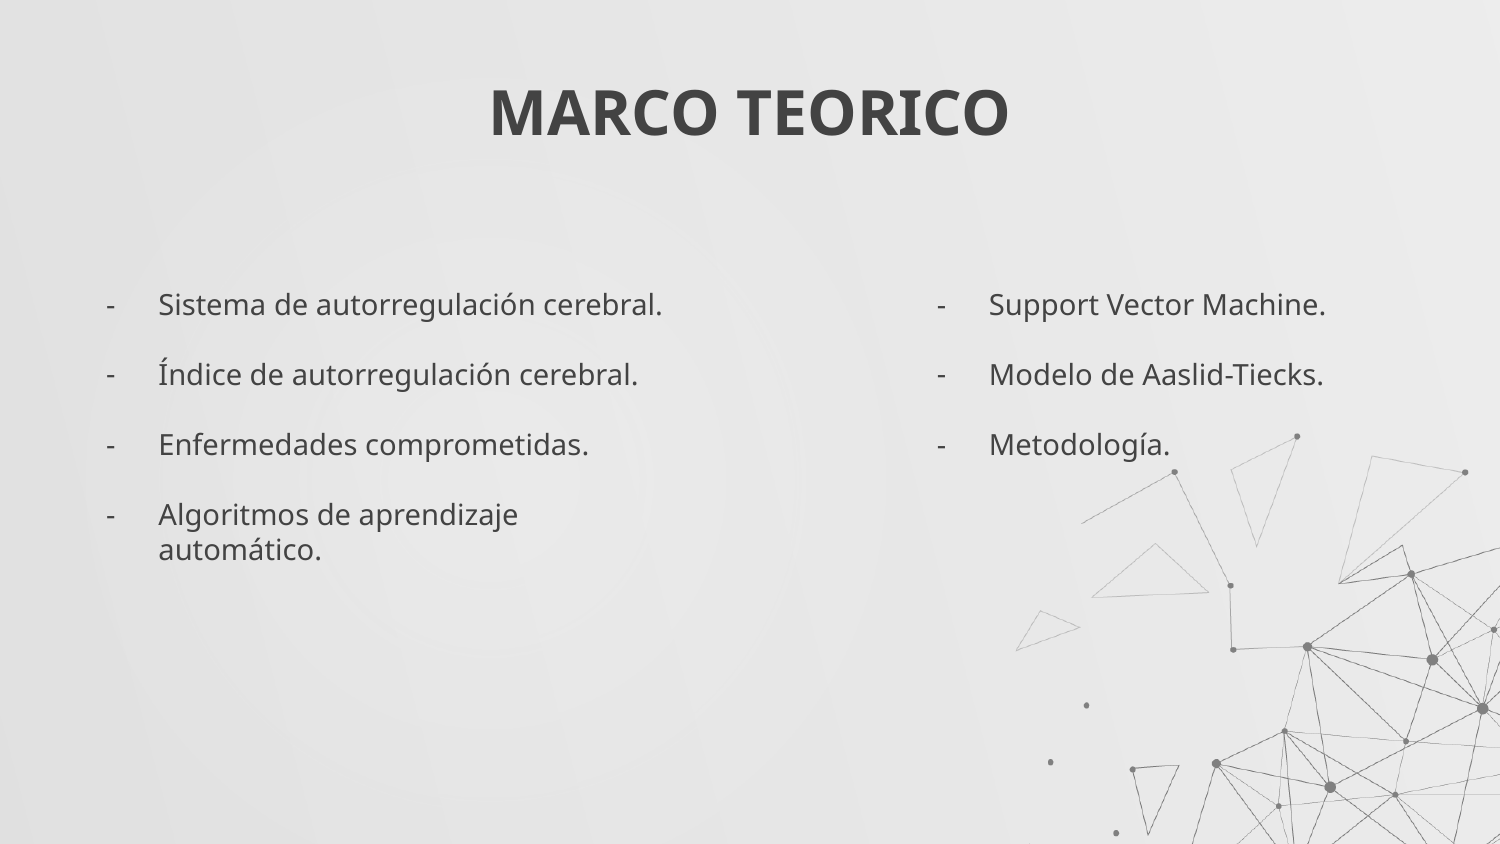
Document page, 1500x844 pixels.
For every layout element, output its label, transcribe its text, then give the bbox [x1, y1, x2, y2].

picture [0, 0, 1500, 844]
text_box Sistema de autorregulación cerebral. Índice de autorregulación cerebral. Enfermedades comprometidas. Algoritmos de aprendizaje automático. [68, 271, 706, 651]
text_box Support Vector Machine. Modelo de Aaslid-Tiecks. Metodología. [898, 271, 1433, 477]
title MARCO TEORICO [322, 57, 1178, 214]
